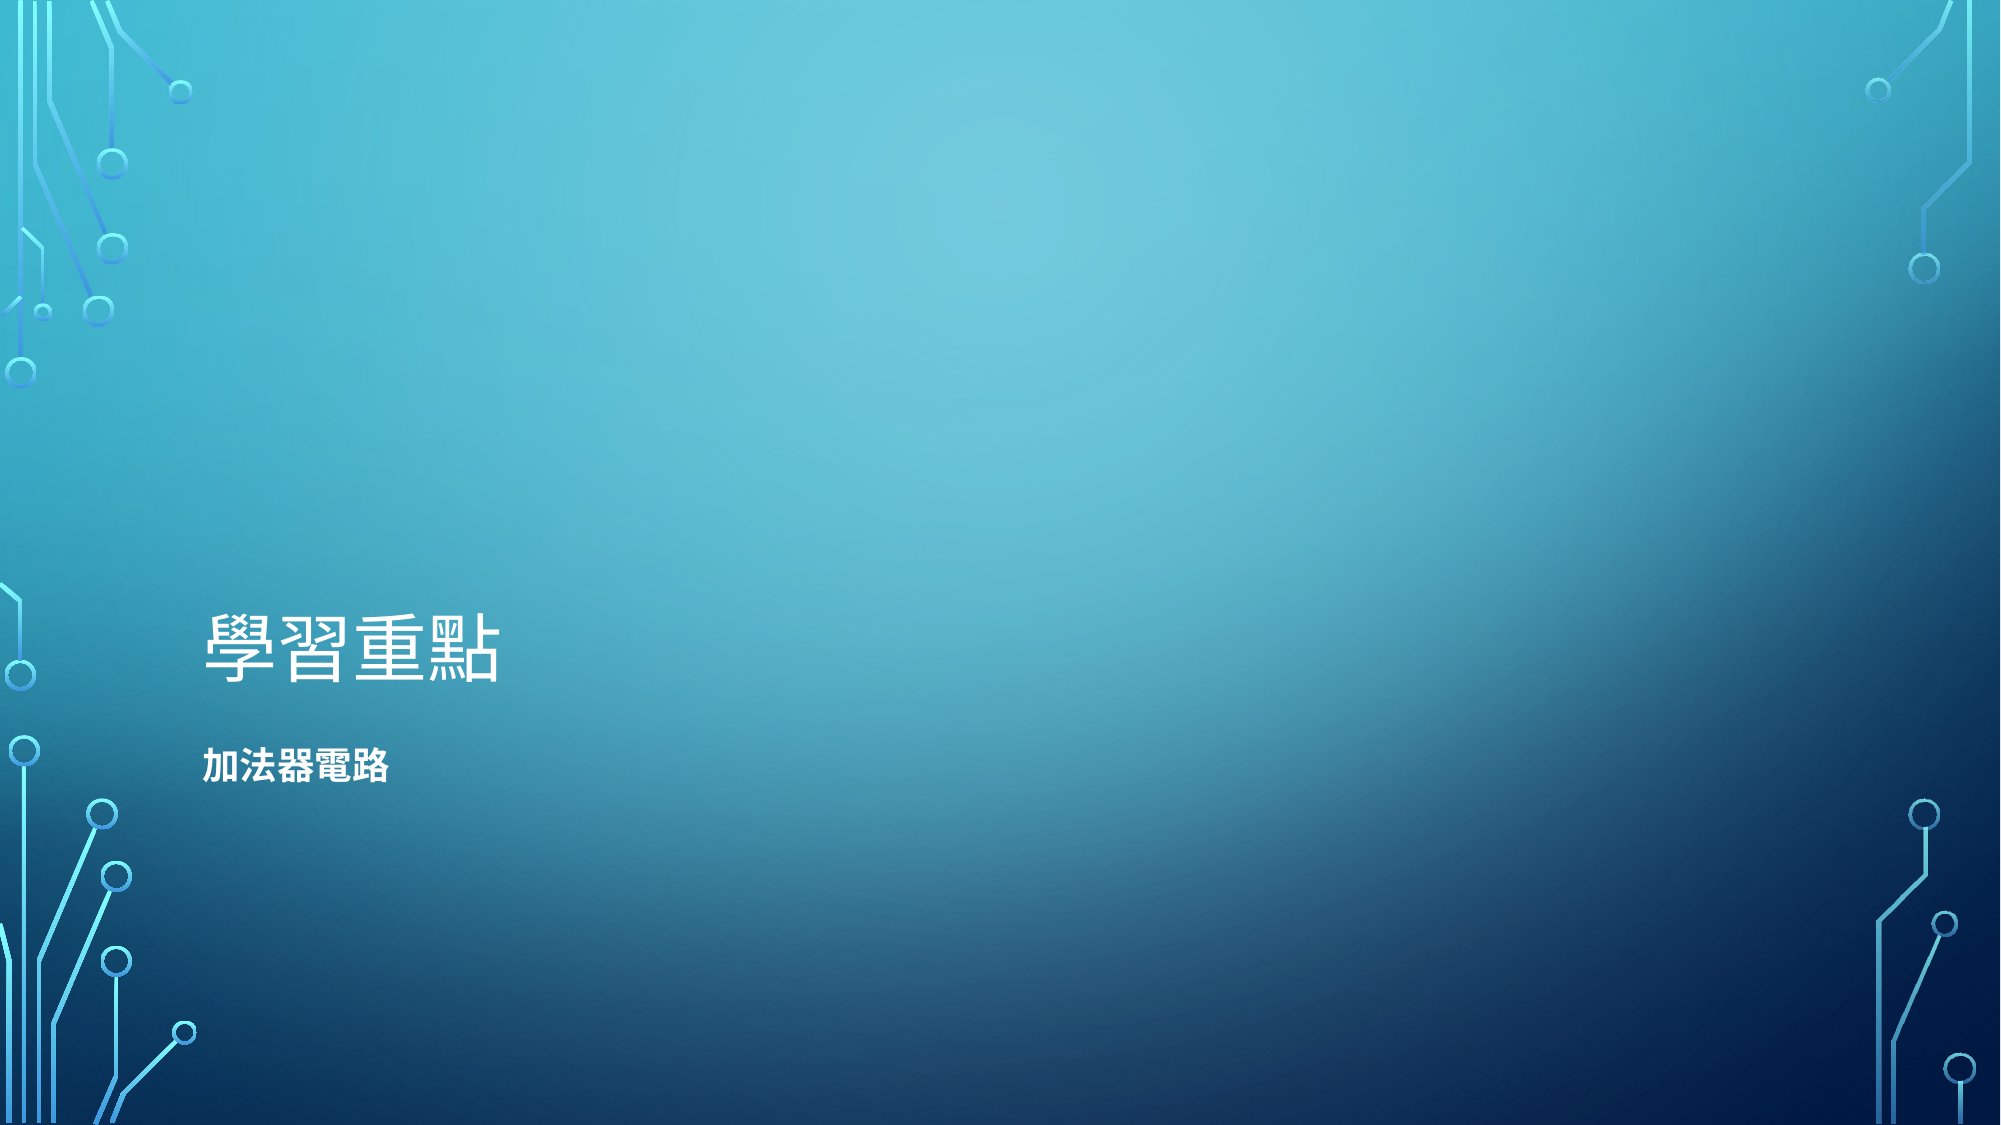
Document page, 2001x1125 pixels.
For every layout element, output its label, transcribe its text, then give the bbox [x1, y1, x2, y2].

list 加法器電路 [187, 725, 1813, 952]
title 學習重點 [187, 232, 1813, 701]
